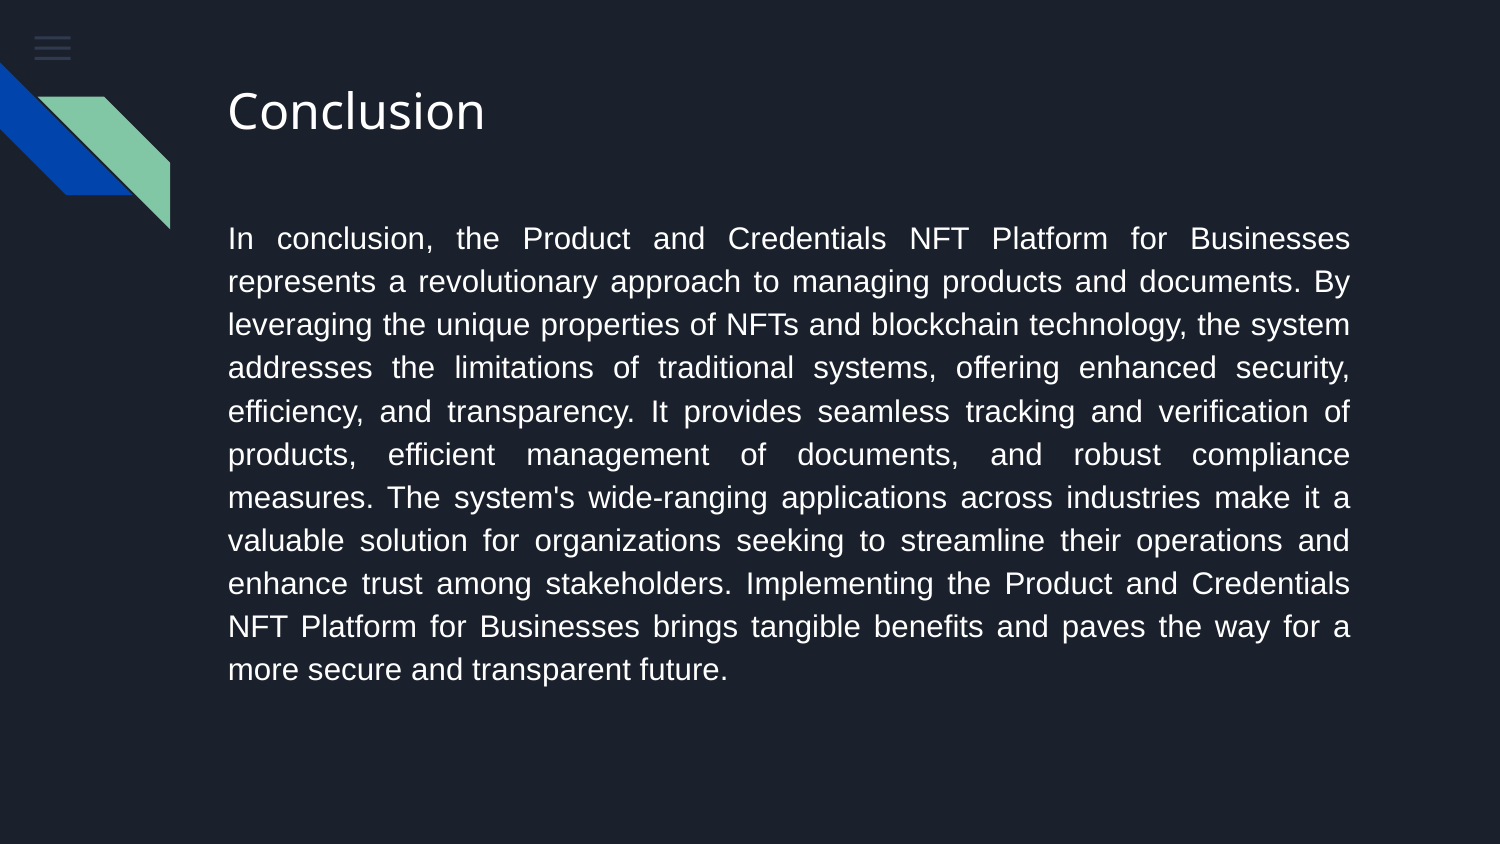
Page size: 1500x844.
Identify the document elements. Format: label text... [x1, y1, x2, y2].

title Conclusion [212, 64, 1368, 154]
list In conclusion, the Product and Credentials NFT Platform for Businesses represents a revolutionary approach to managing products and documents. By leveraging the unique properties of NFTs and blockchain technology, the system addresses the limitations of traditional systems, offering enhanced security, efficiency, and transparency. It provides seamless tracking and verification of products, efficient management of documents, and robust compliance measures. The system's wide-ranging applications across industries make it a valuable solution for organizations seeking to streamline their operations and enhance trust among stakeholders. Implementing the Product and Credentials NFT Platform for Businesses brings tangible benefits and paves the way for a more secure and transparent future. [212, 197, 1368, 693]
